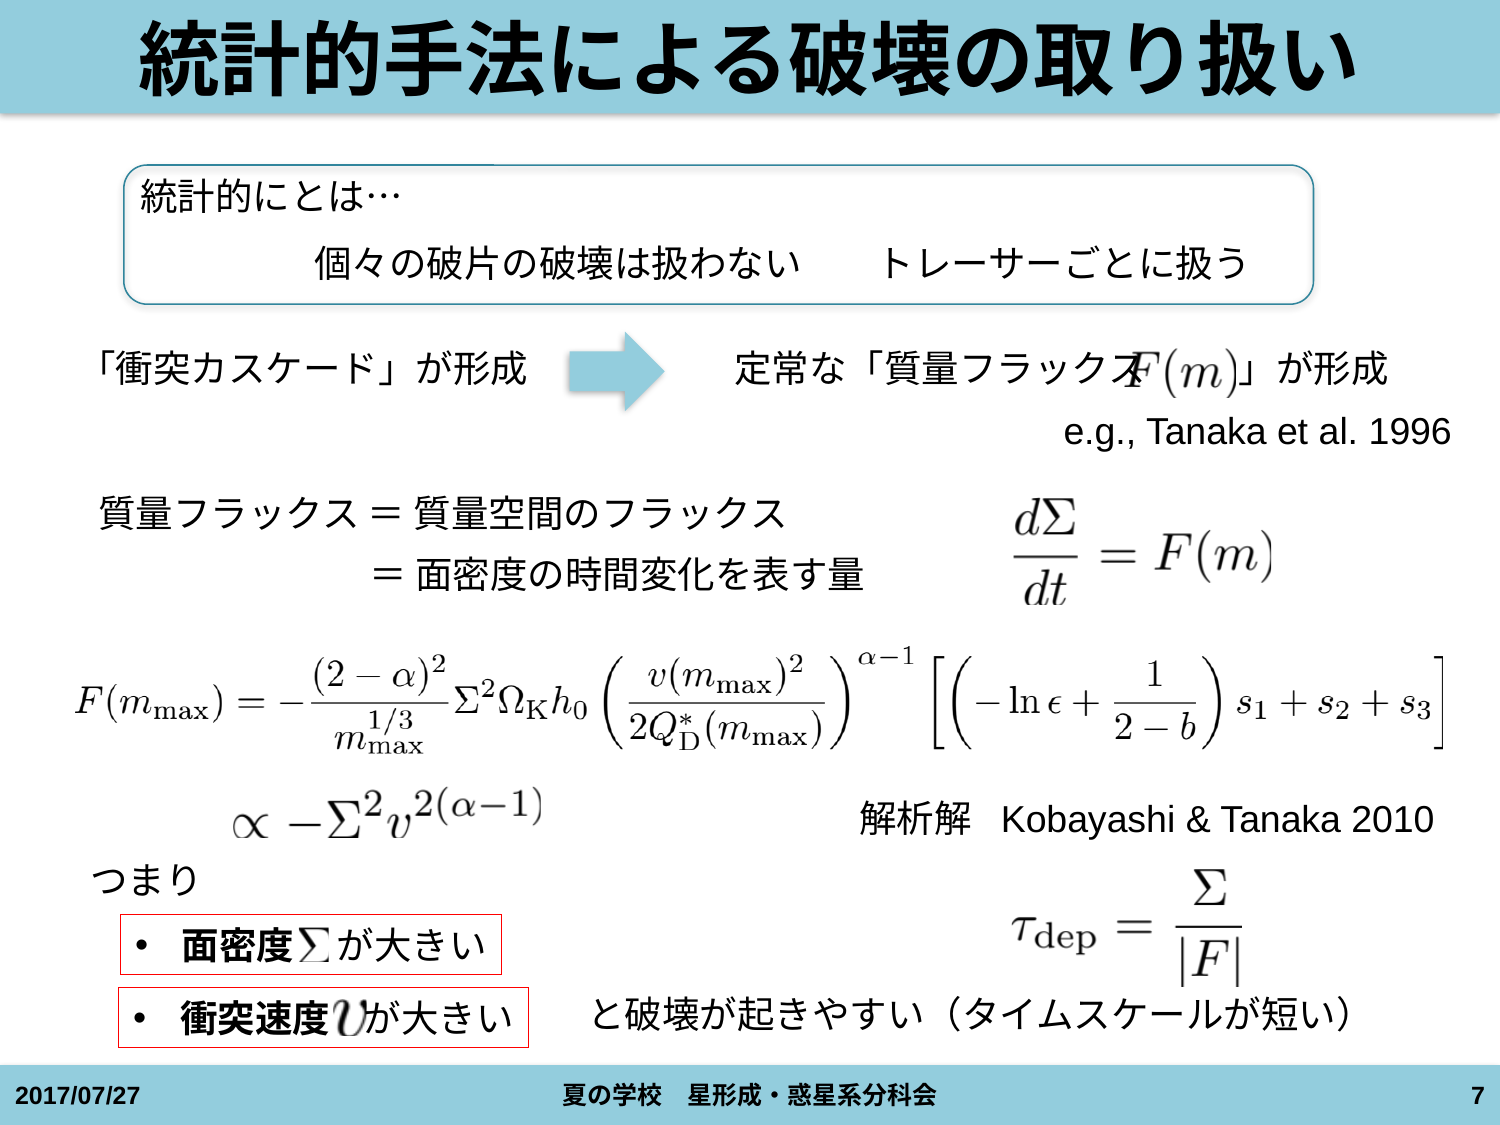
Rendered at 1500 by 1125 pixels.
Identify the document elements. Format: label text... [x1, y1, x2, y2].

title 統計的手法による破壊の取り扱い [0, 0, 1500, 114]
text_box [109, 987, 538, 1049]
text_box [568, 330, 666, 412]
text_box e.g., Tanaka et al. 1996 [1048, 399, 1467, 459]
footer 夏の学校 星形成・惑星系分科会 [512, 1065, 988, 1125]
picture [74, 646, 1443, 754]
picture [1013, 497, 1272, 605]
text_box 解析解 [844, 787, 987, 848]
text_box 質量フラックス ＝ 質量空間のフラックス [83, 483, 804, 543]
slide_number 7 [1149, 1065, 1500, 1125]
text_box 「衝突カスケード」が形成 [63, 337, 544, 398]
picture [1011, 868, 1243, 988]
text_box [123, 164, 1314, 305]
text_box ＝ 面密度の時間変化を表す量 [354, 543, 881, 604]
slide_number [0, 1065, 350, 1125]
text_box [109, 914, 513, 976]
text_box つまり [75, 849, 218, 910]
text_box と破壊が起きやすい（タイムスケールが短い） [572, 984, 1389, 1044]
text_box Kobayashi & Tanaka 2010 [987, 787, 1450, 848]
picture [232, 786, 541, 838]
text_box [686, 337, 1437, 399]
